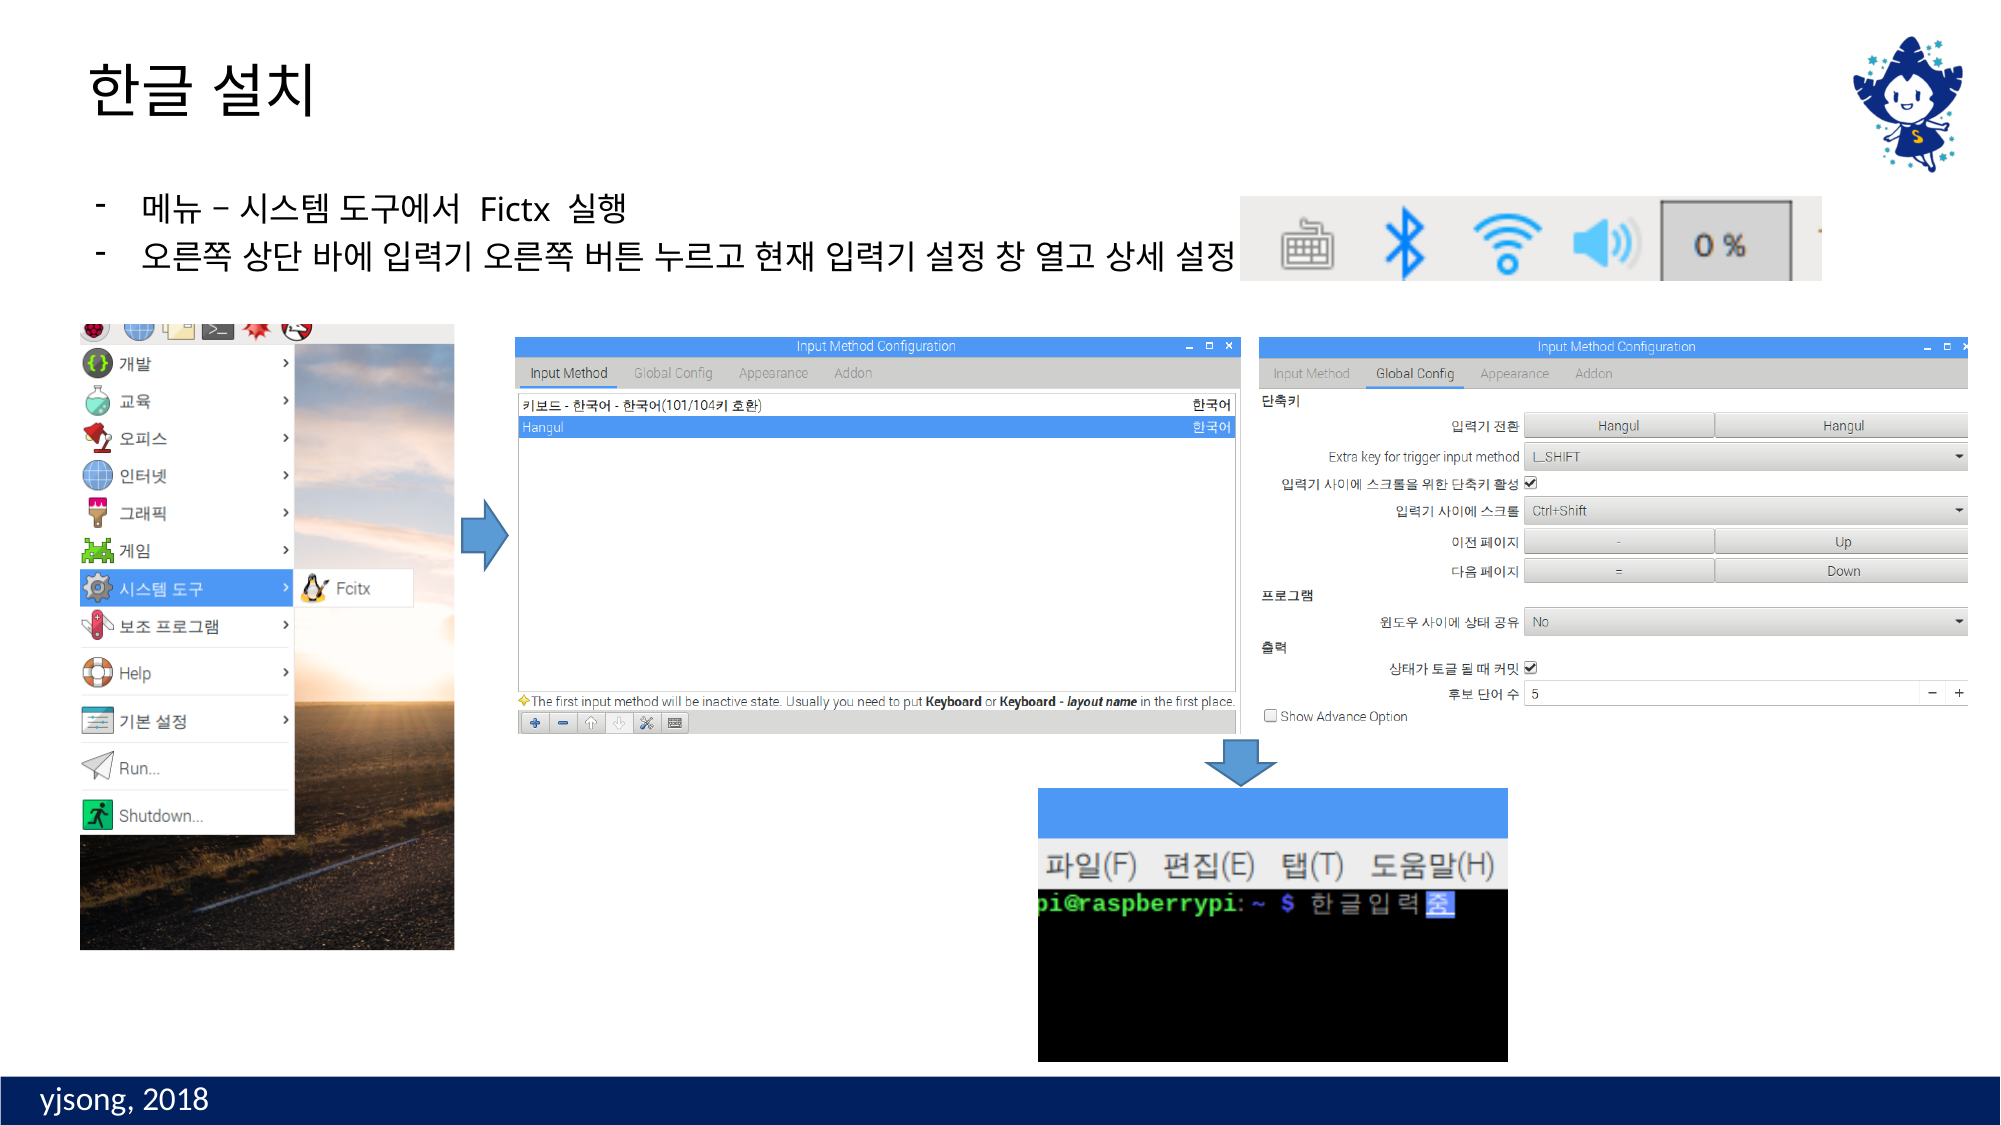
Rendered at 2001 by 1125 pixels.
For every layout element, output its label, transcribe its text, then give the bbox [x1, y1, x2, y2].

picture [515, 337, 1241, 734]
text_box 메뉴 – 시스템 도구에서 Fictx 실행 오른쪽 상단 바에 입력기 오른쪽 버튼 누르고 현재 입력기 설정 창 열고 상세 설정 [80, 172, 1626, 284]
text_box [461, 498, 509, 573]
picture [1038, 788, 1508, 1062]
picture [1259, 337, 1968, 734]
picture [1240, 196, 1822, 281]
picture [1841, 21, 1985, 192]
picture [80, 324, 455, 951]
text_box [1203, 739, 1279, 788]
text_box 한글 설치 [72, 47, 333, 132]
